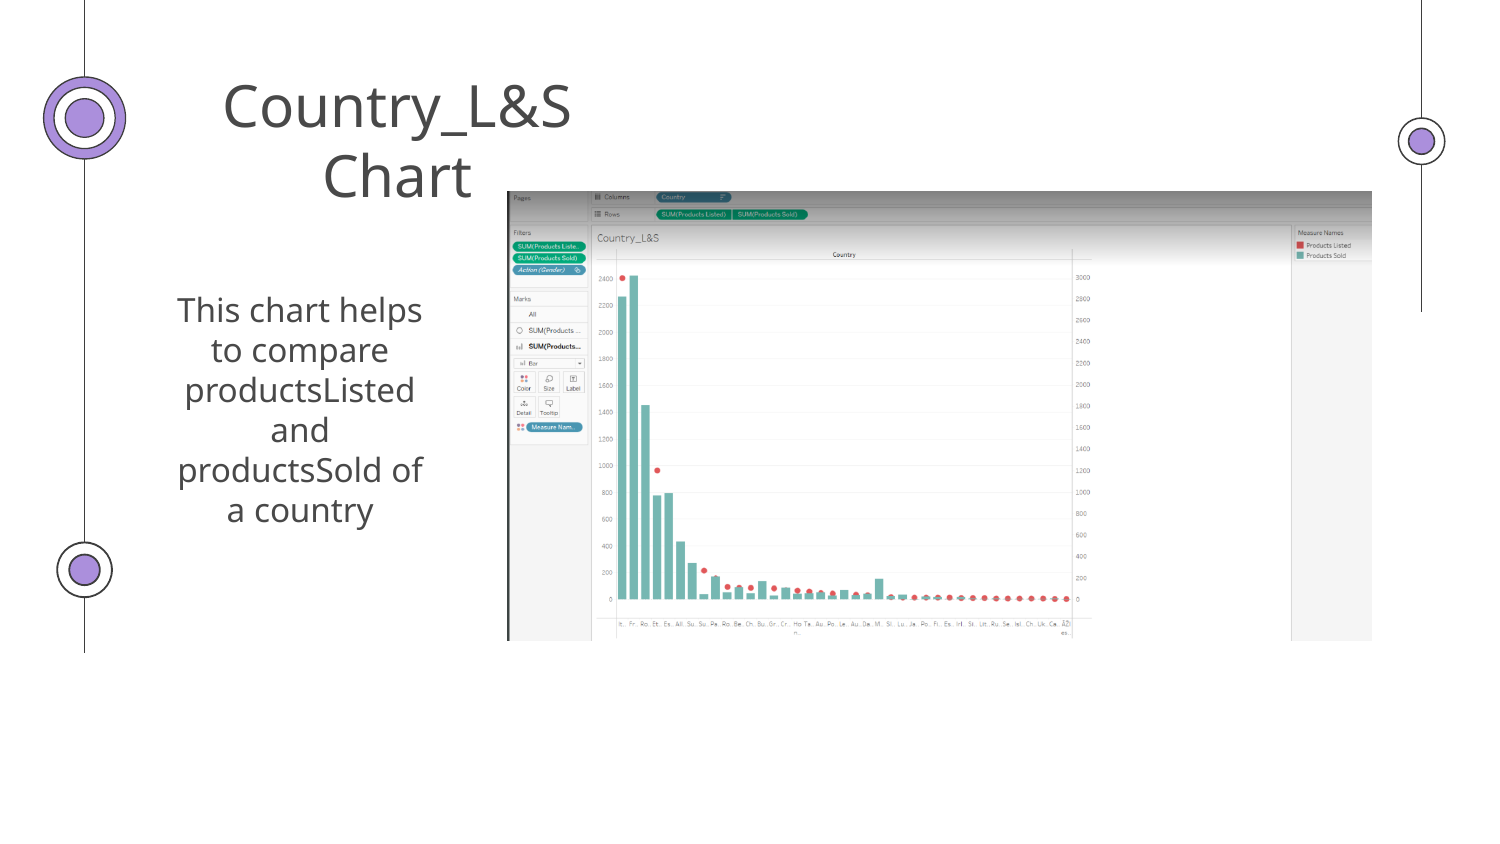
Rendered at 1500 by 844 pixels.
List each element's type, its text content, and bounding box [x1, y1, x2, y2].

picture [507, 191, 1372, 641]
subtitle This chart helps to compare productsListed and productsSold of a country [155, 274, 445, 559]
title Country_L&S Chart [136, 54, 659, 152]
